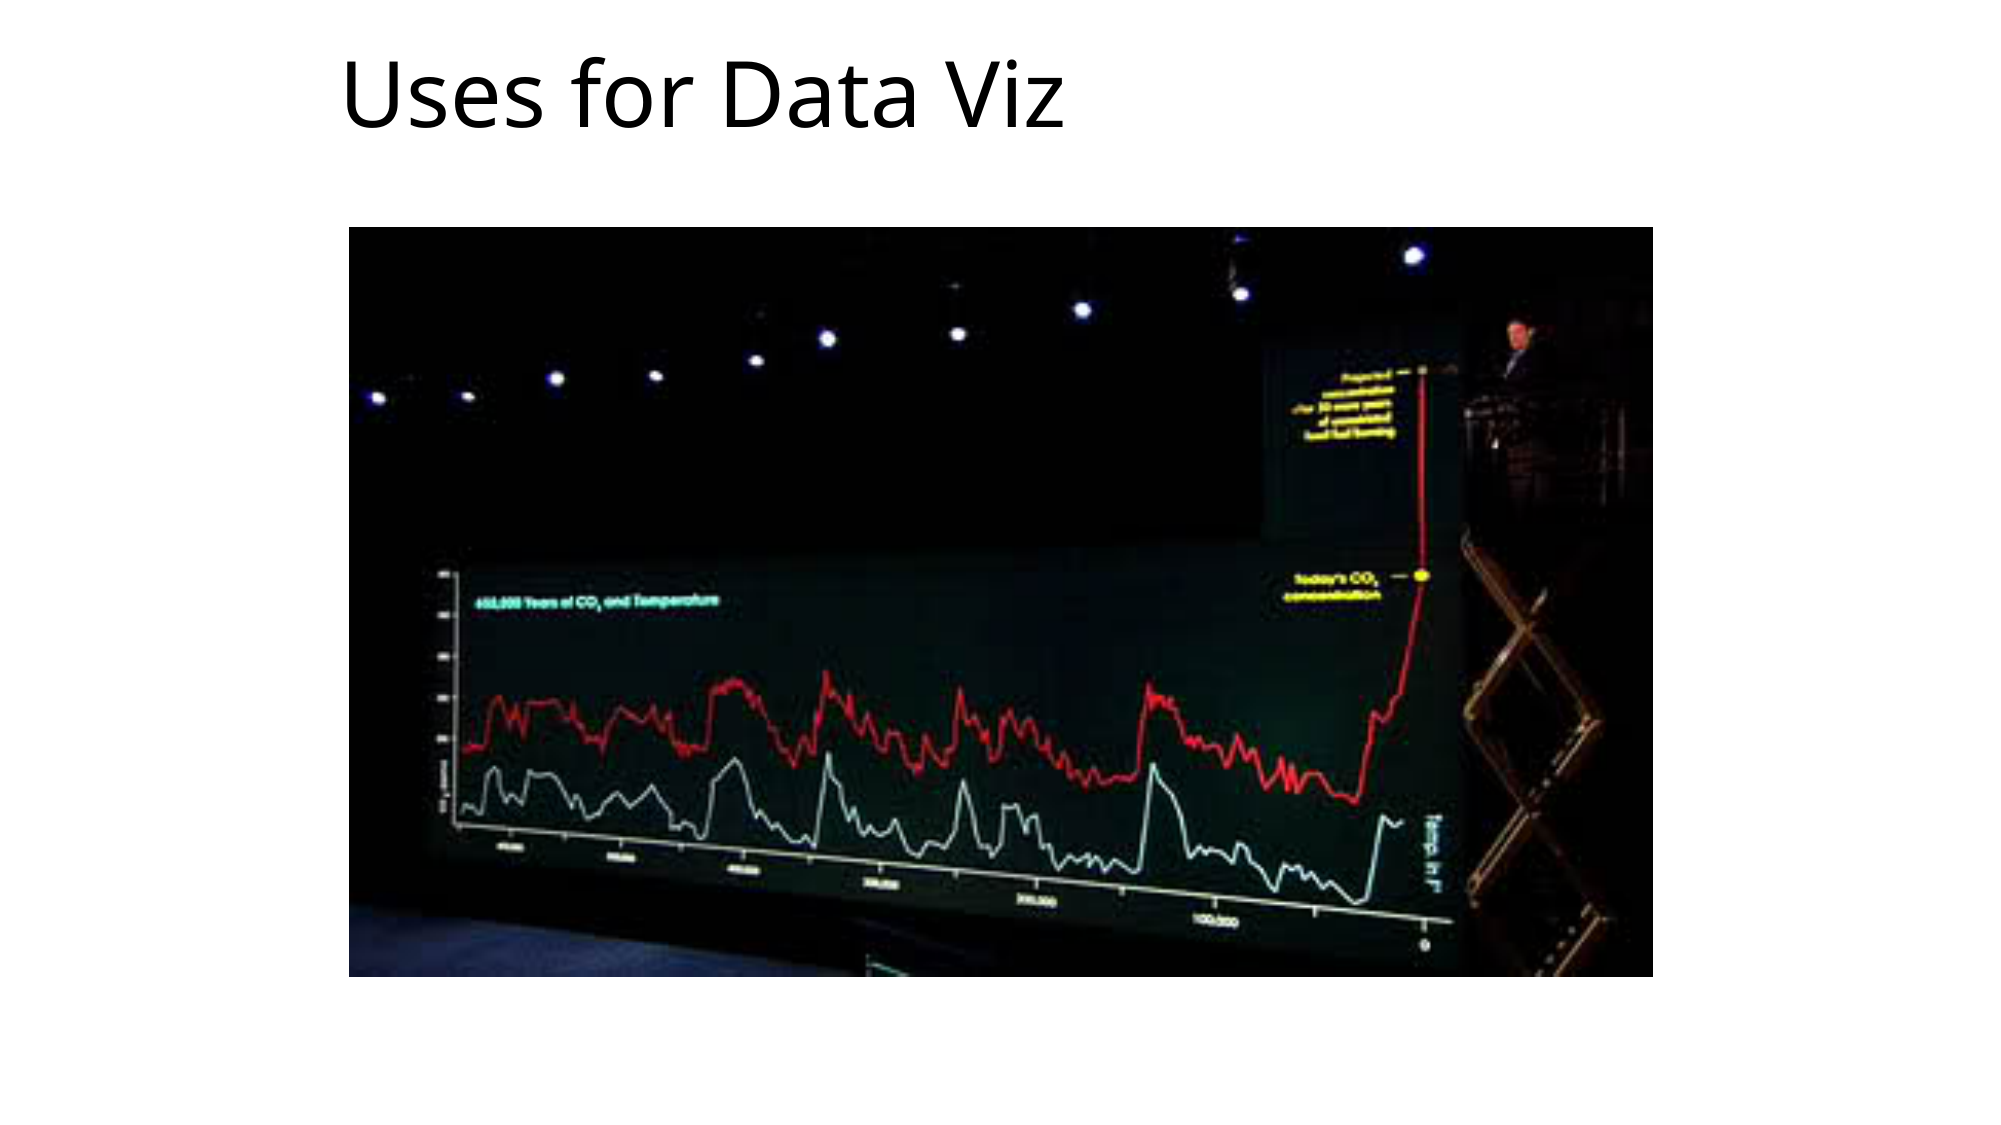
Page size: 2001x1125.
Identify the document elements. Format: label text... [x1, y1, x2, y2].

picture [348, 227, 1653, 977]
title Uses for Data Viz [324, 23, 1675, 171]
